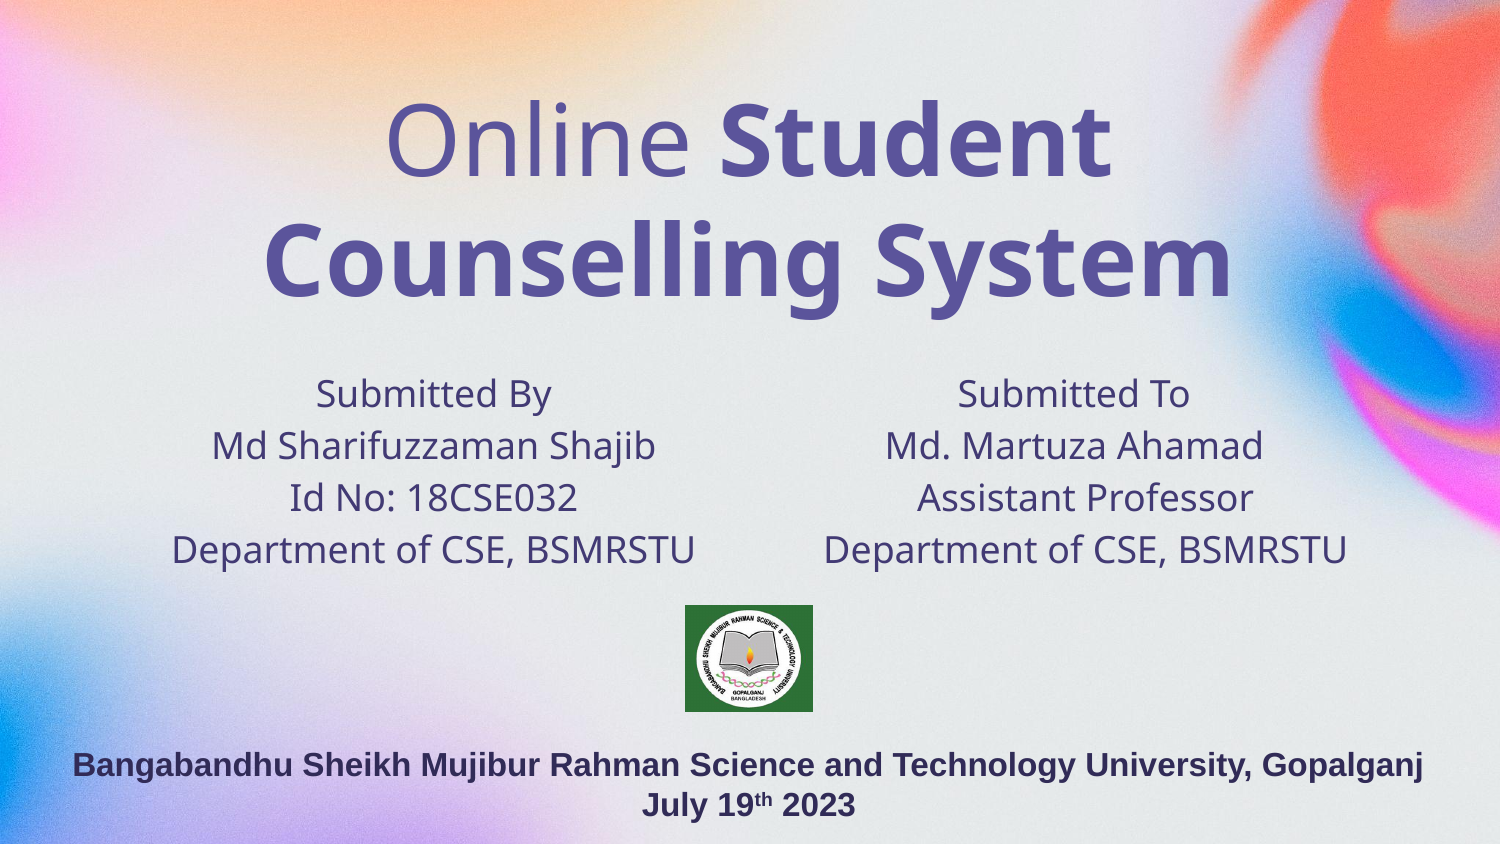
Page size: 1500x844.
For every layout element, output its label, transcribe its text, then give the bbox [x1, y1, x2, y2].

subtitle Submitted By Md Sharifuzzaman Shajib Id No: 18CSE032 Department of CSE, BSMRSTU [103, 348, 764, 582]
title Online Student Counselling System [193, 0, 1304, 332]
text_box Bangabandhu Sheikh Mujibur Rahman Science and Technology University, Gopalganj July 19th 2023 [49, 736, 1449, 844]
picture [0, 0, 1500, 844]
text_box Submitted To Md. Martuza Ahamad Assistant Professor Department of CSE, BSMRSTU [763, 348, 1385, 581]
